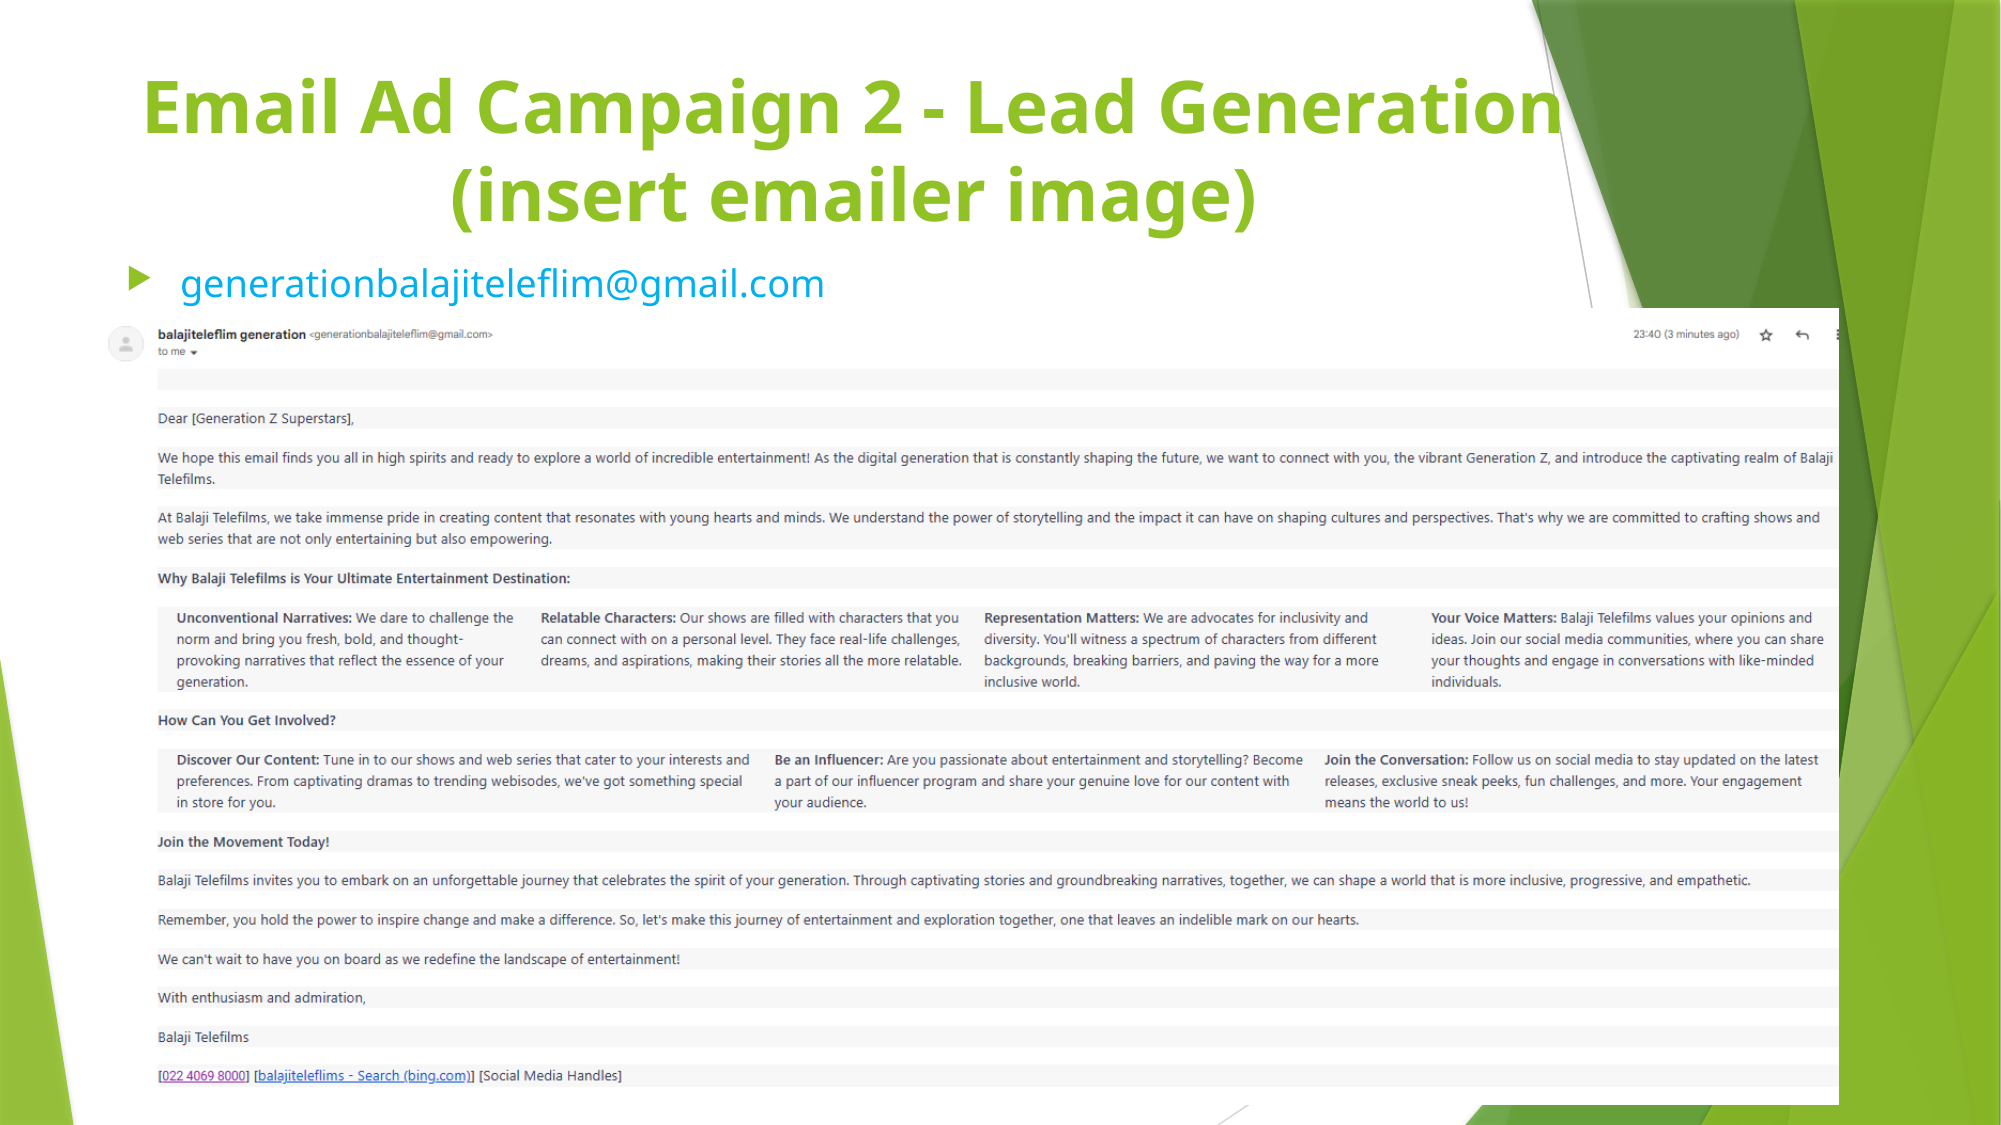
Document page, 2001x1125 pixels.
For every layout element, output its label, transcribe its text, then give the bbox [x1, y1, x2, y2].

list generationbalajiteleflim@gmail.com [111, 251, 1663, 305]
title Email Ad Campaign 2 - Lead Generation (insert emailer image) [111, 53, 1598, 251]
picture [103, 307, 1839, 1106]
